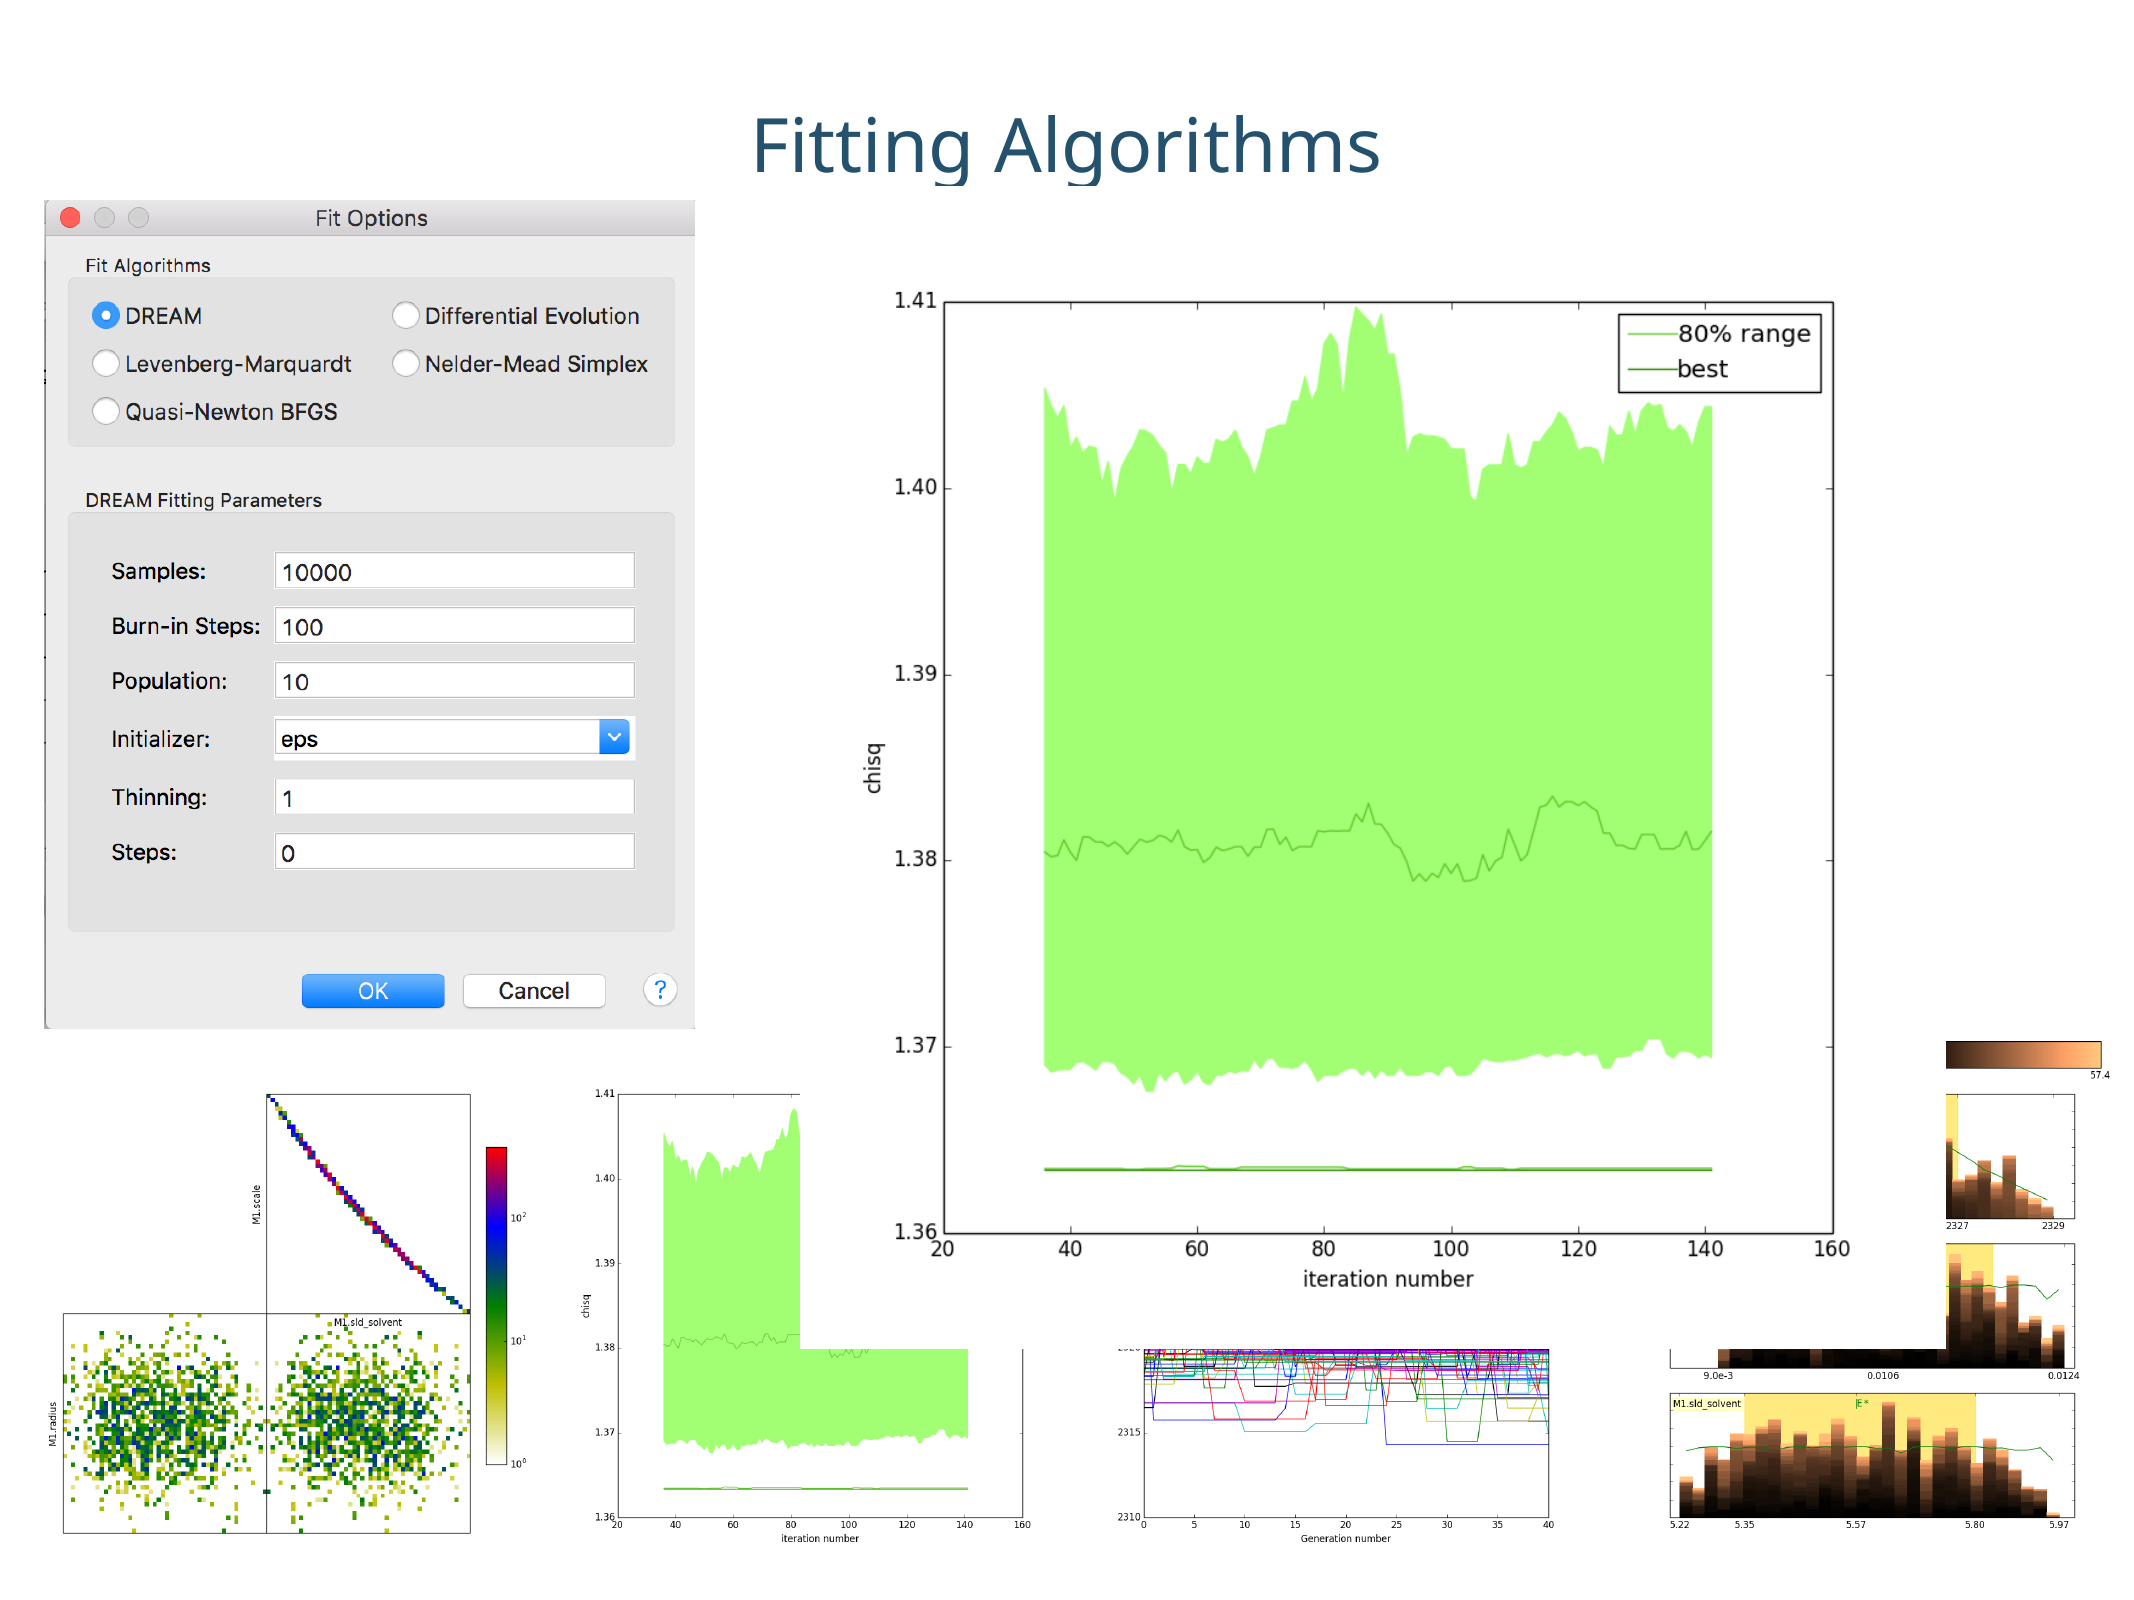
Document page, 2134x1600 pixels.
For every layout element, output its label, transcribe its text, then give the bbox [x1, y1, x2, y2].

title Fitting Algorithms [299, 97, 1834, 188]
picture [552, 186, 2126, 1571]
picture [26, 1041, 549, 1571]
picture [44, 200, 695, 1029]
